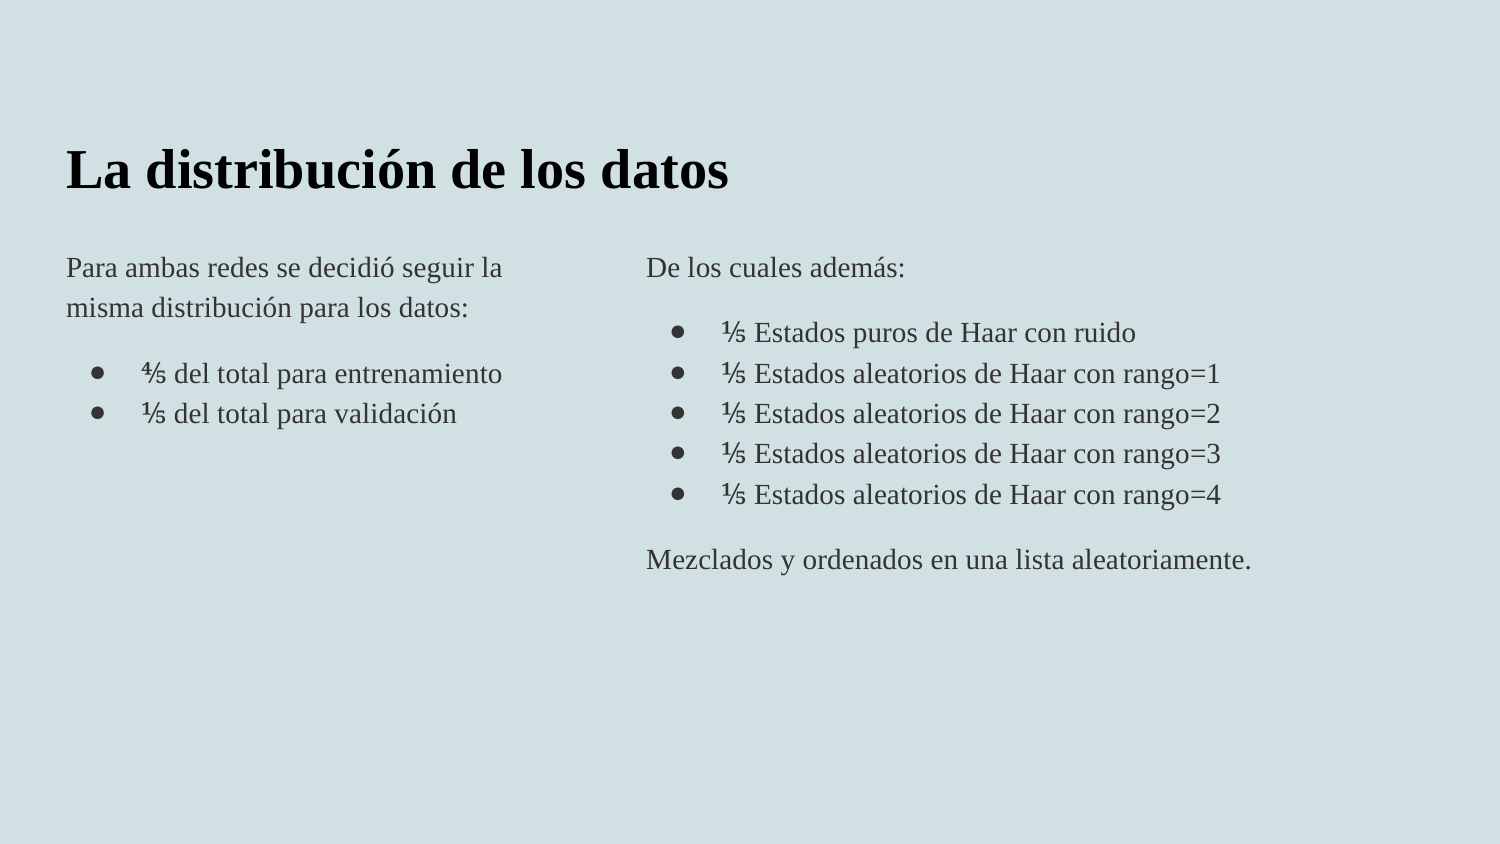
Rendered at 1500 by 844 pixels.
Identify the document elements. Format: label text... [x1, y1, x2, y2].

title La distribución de los datos [51, 91, 919, 216]
list Para ambas redes se decidió seguir la misma distribución para los datos: ⅘ del total para entrenamiento ⅕ del total para validación [51, 227, 537, 750]
list De los cuales además: ⅕ Estados puros de Haar con ruido ⅕ Estados aleatorios de Haar con rango=1 ⅕ Estados aleatorios de Haar con rango=2 ⅕ Estados aleatorios de Haar con rango=3 ⅕ Estados aleatorios de Haar con rango=4 Mezclados y ordenados en una lista aleatoriamente. [631, 227, 1270, 750]
